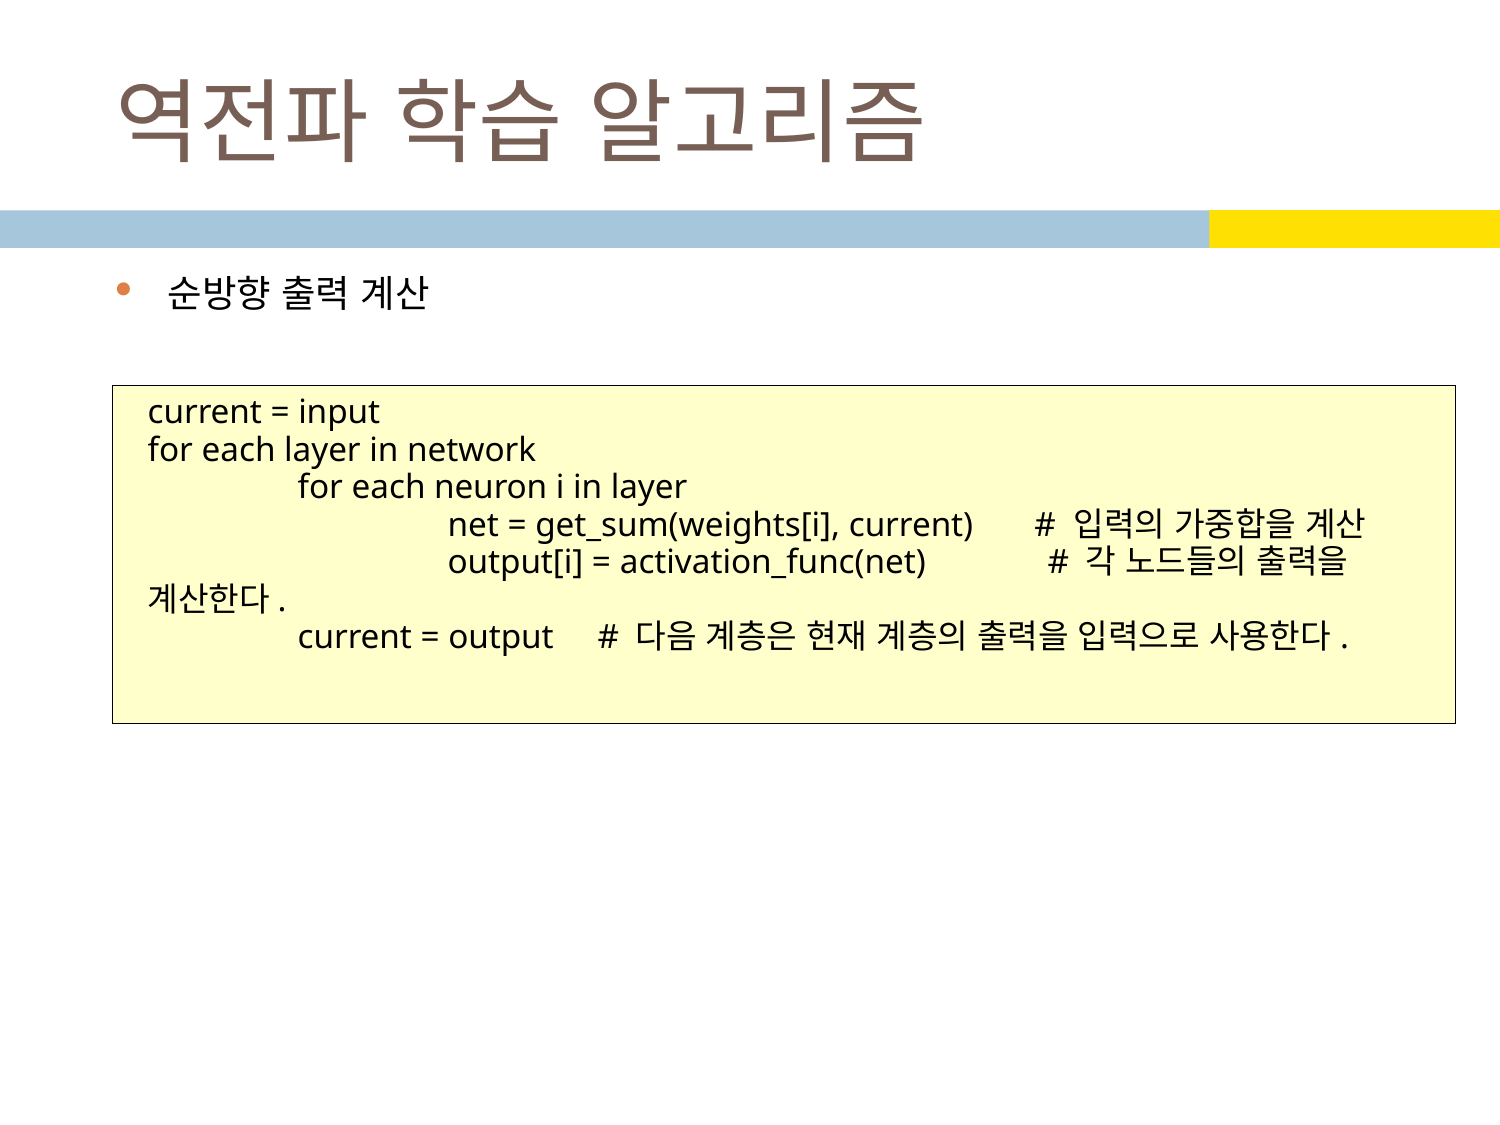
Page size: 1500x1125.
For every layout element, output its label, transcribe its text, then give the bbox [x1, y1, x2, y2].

text_box current = input for each layer in network for each neuron i in layer net = get_sum(weights[i], current) # 입력의 가중합을 계산 output[i] = activation_func(net) # 각 노드들의 출력을 계산한다. current = output # 다음 계층은 현재 계층의 출력을 입력으로 사용한다. [112, 385, 1456, 724]
list 순방향 출력 계산 [100, 262, 1438, 1000]
title 역전파 학습 알고리즘 [100, 37, 1438, 200]
